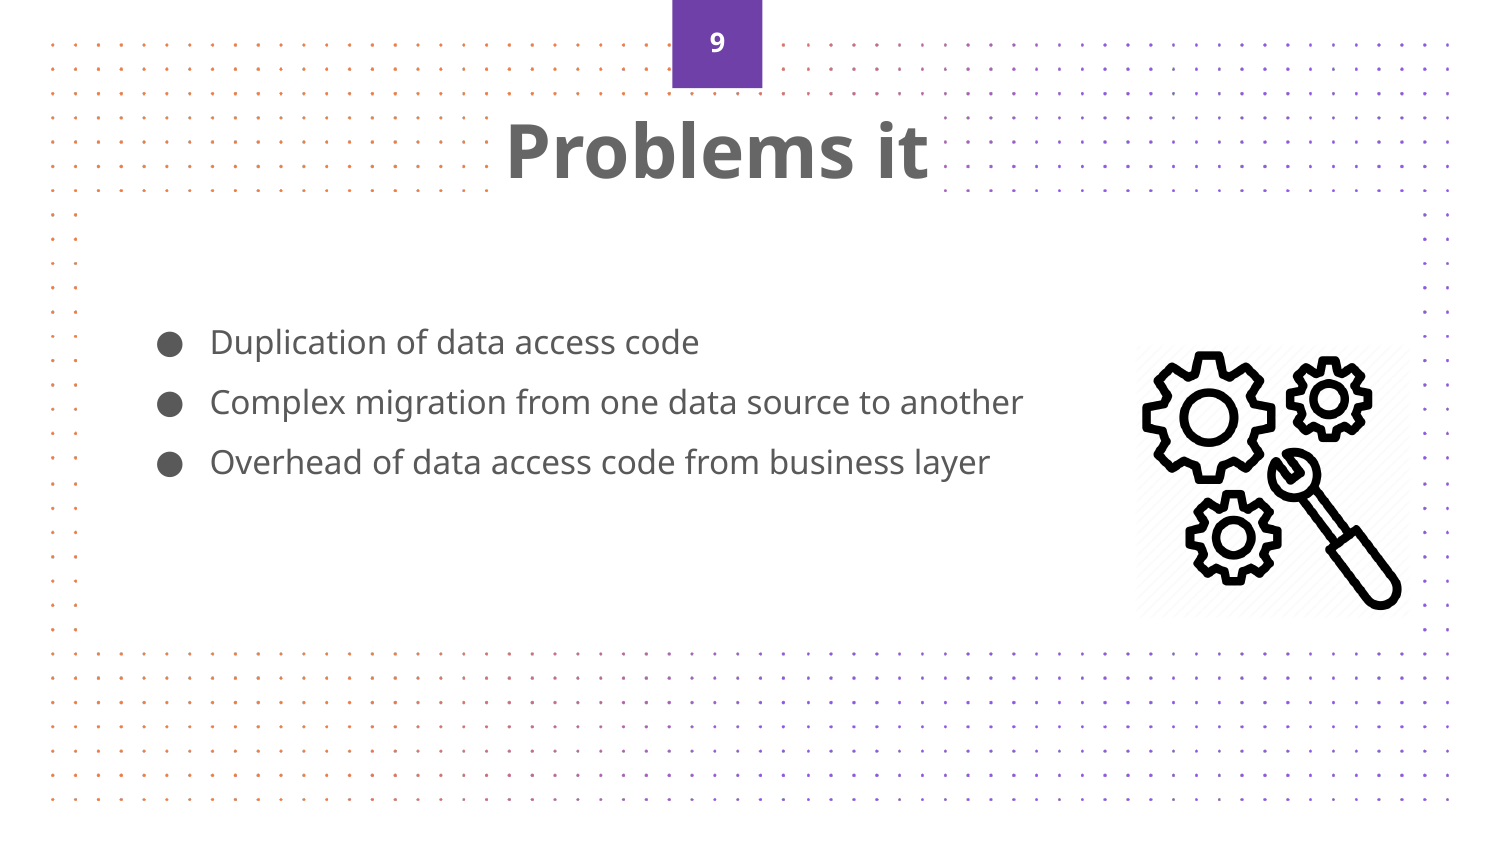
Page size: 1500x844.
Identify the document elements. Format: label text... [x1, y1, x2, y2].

text_box Problems it solves [367, 88, 1068, 208]
slide_number ‹#› [672, 0, 763, 88]
picture [51, 43, 1449, 801]
text_box Duplication of data access code Complex migration from one data source to another Overhead of data access code from business layer [119, 286, 1093, 593]
text_box [93, 208, 1412, 643]
